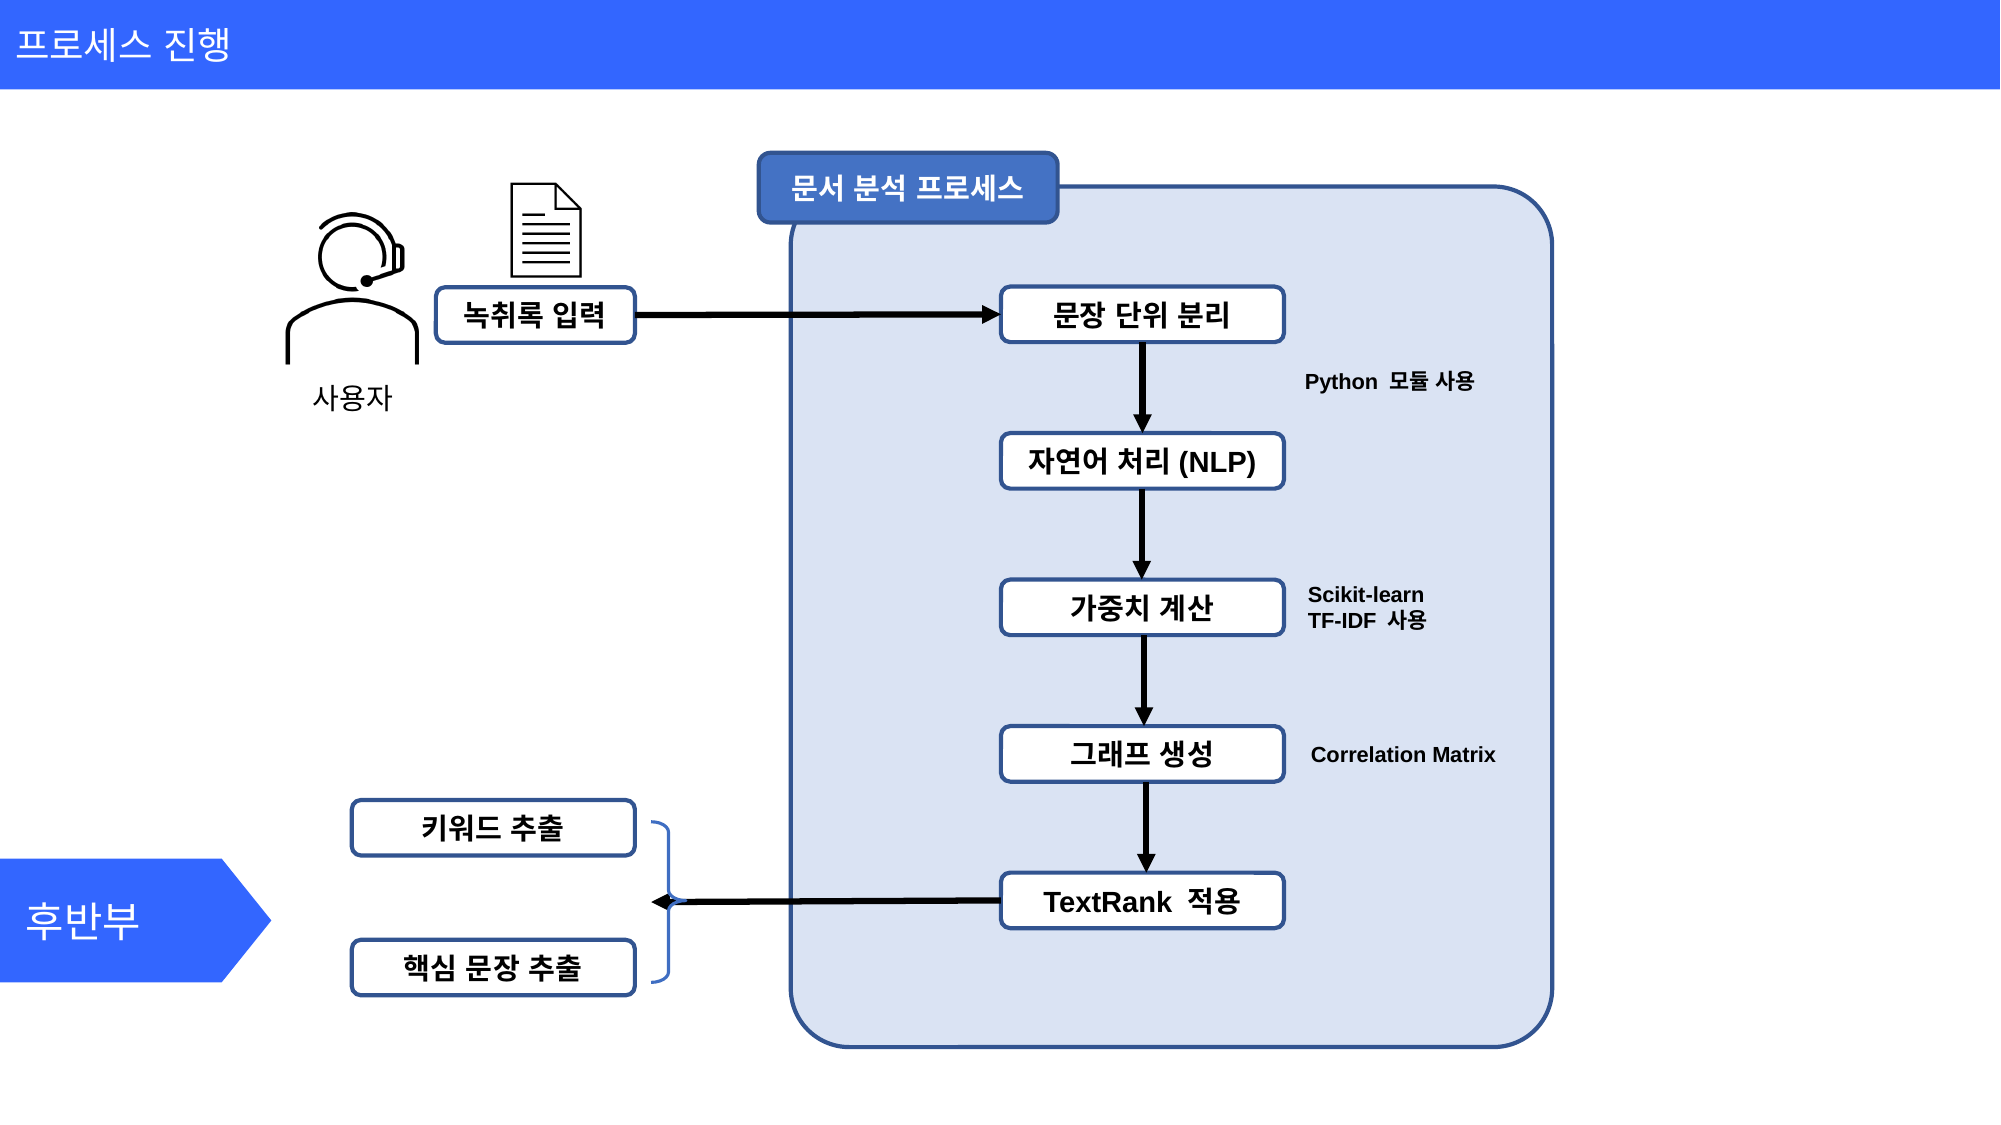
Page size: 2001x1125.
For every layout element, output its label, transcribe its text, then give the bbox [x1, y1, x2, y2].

text_box TextRank 적용 [998, 870, 1287, 931]
text_box Python 모듈 사용 [1289, 360, 1491, 401]
text_box 그래프 생성 [998, 723, 1287, 784]
text_box [651, 820, 687, 984]
text_box 문장 단위 분리 [998, 284, 1287, 345]
text_box 녹취록 입력 [456, 285, 638, 345]
text_box 문서 분석 프로세스 [756, 150, 1060, 225]
text_box 사용자 [297, 396, 409, 423]
text_box 키워드 추출 [349, 797, 637, 858]
picture [489, 172, 604, 287]
text_box 프로세스 진행 [0, 0, 2000, 90]
text_box 후반부 [0, 856, 273, 985]
text_box 핵심 문장 추출 [349, 937, 637, 998]
text_box Correlation Matrix [1296, 733, 1512, 775]
text_box Scikit-learn TF-IDF 사용 [1293, 573, 1443, 641]
text_box ㅍ [788, 184, 1555, 1050]
text_box 가중치 계산 [998, 577, 1287, 638]
text_box 자연어 처리(NLP) [998, 430, 1287, 491]
picture [252, 186, 452, 387]
